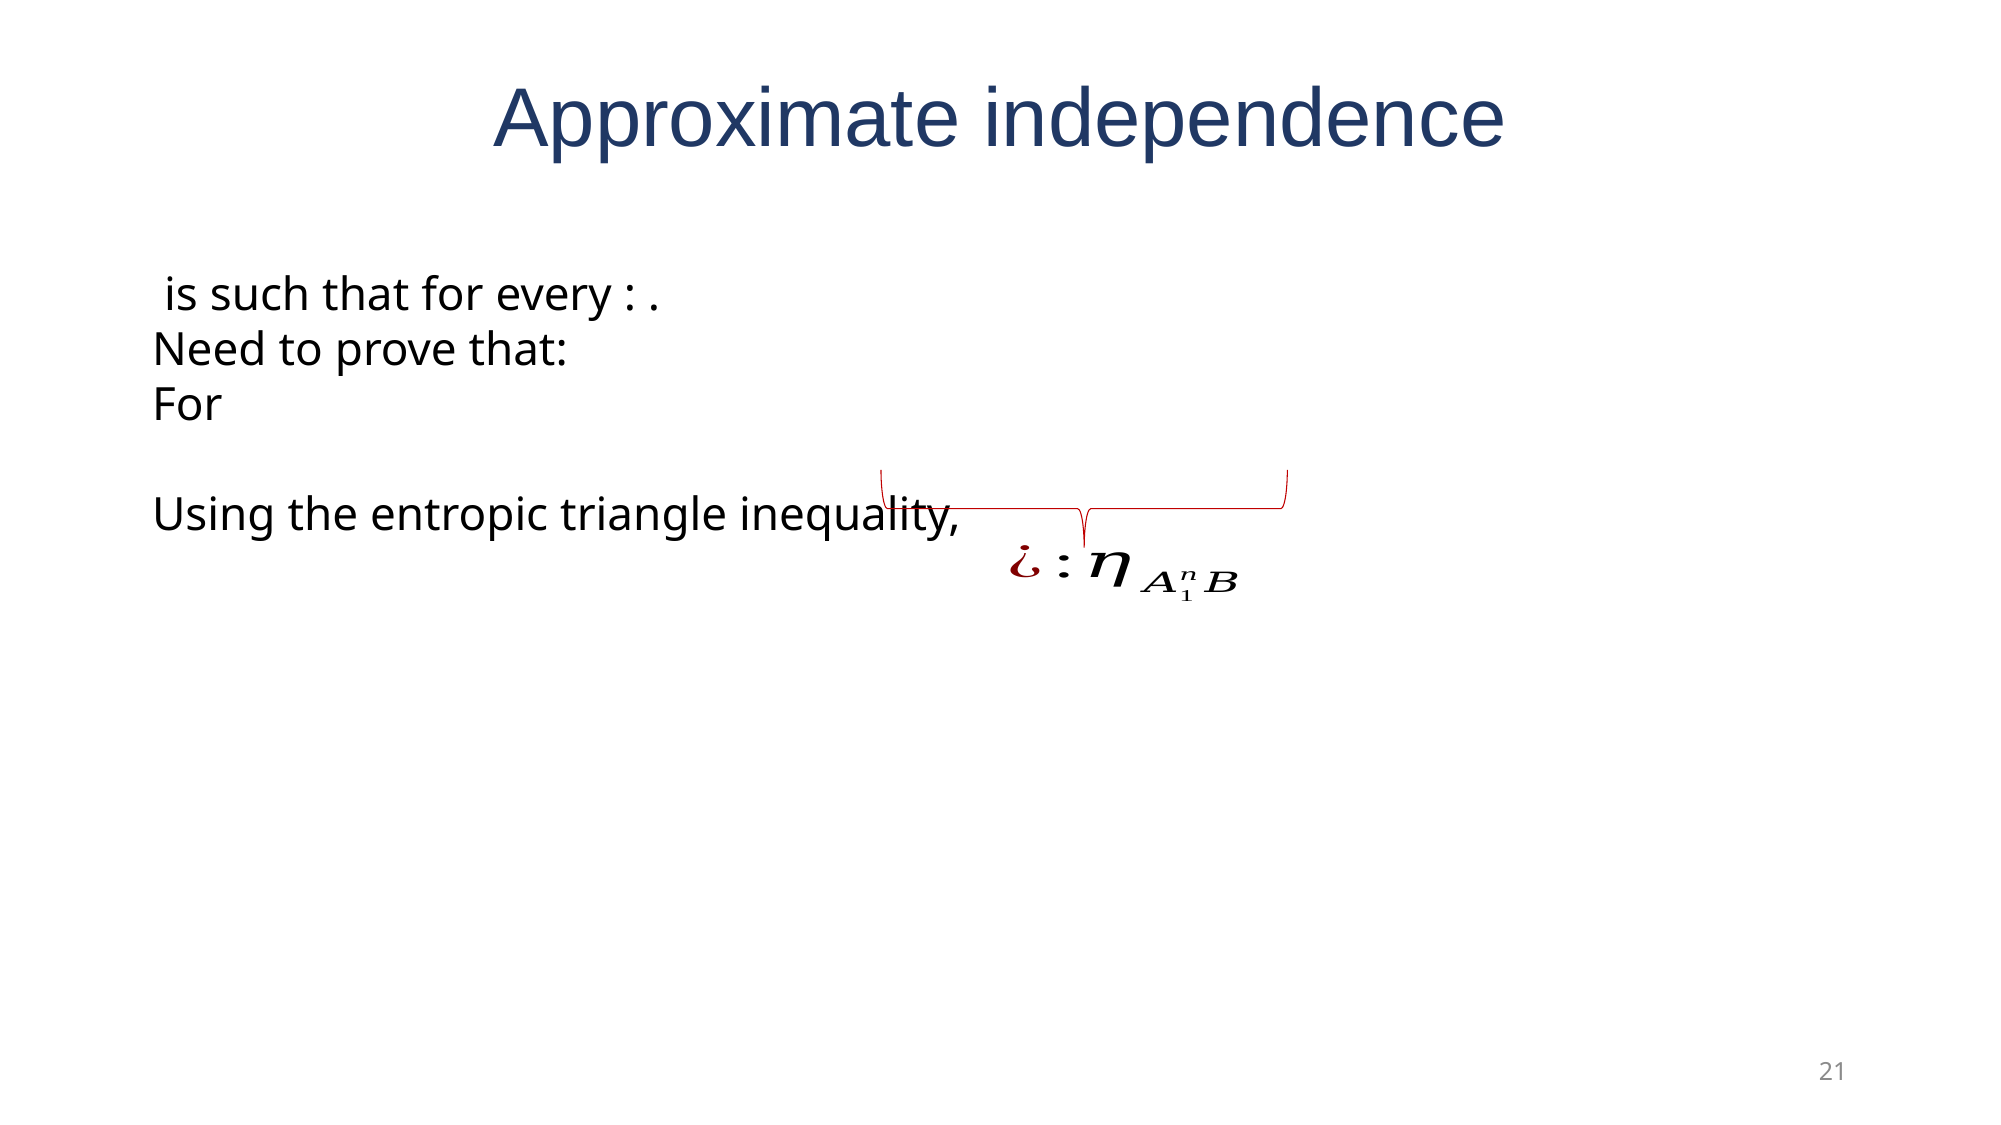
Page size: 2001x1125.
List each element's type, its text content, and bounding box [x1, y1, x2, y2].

text_box [880, 469, 1288, 548]
slide_number 21 [1412, 1042, 1863, 1103]
title Approximate independence [137, 59, 1863, 180]
